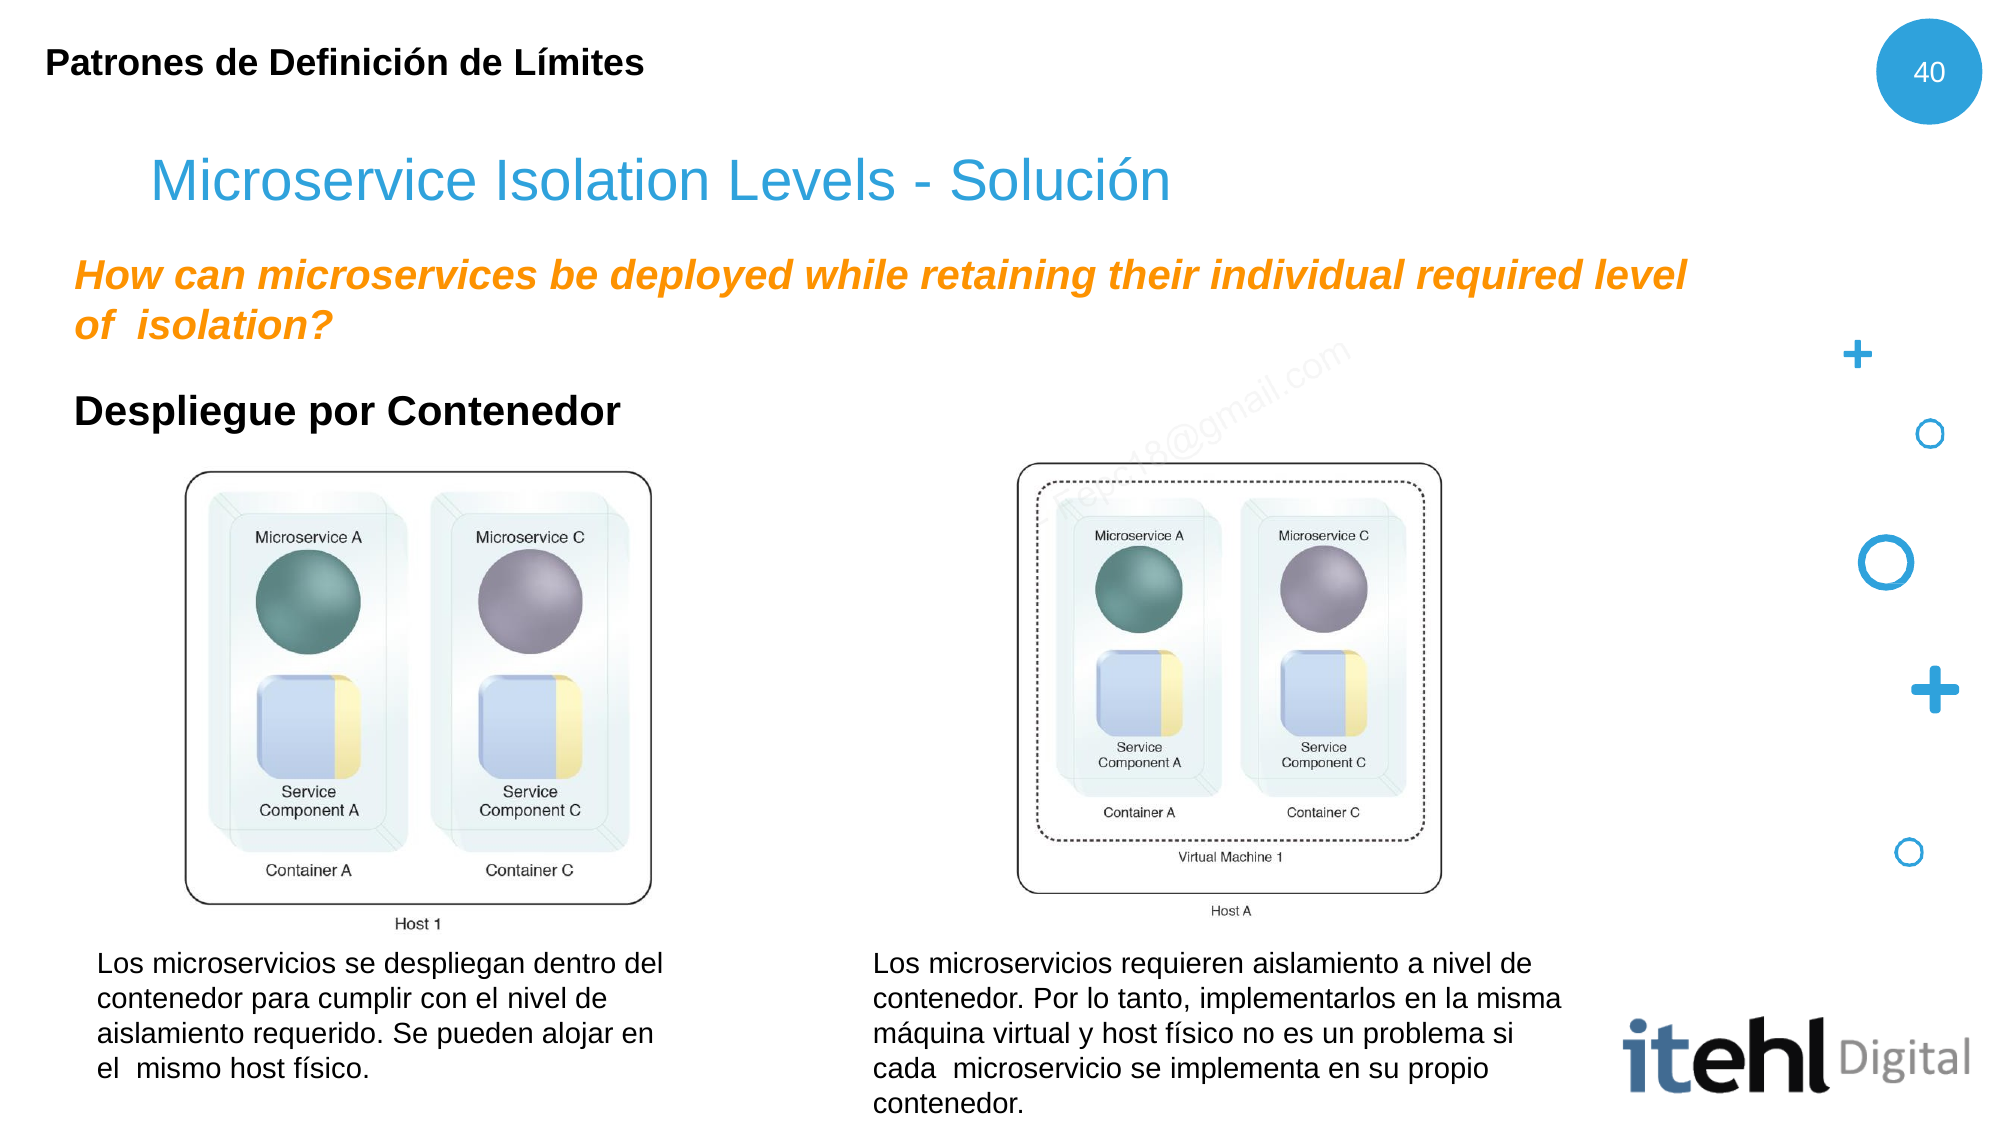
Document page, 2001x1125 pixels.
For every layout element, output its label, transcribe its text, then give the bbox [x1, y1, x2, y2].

text_box [1911, 665, 1960, 714]
text_box Los microservicios se despliegan dentro del contenedor para cumplir con el nivel de aislamiento requerido. Se pueden alojar en el mismo host físico. [94, 942, 684, 1085]
text_box [1622, 1016, 1970, 1094]
text_box [1843, 339, 1872, 369]
text_box [183, 466, 658, 935]
text_box Patrones de Definición de Límites [43, 35, 650, 83]
text_box 40 [1911, 50, 1948, 88]
text_box [1894, 837, 1924, 867]
text_box How can microservices be deployed while retaining their individual required level of isolation? Despliegue por Contenedor [71, 245, 1737, 434]
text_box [1015, 342, 1443, 919]
text_box Los microservicios requieren aislamiento a nivel de contenedor. Por lo tanto, implementarlos en la misma máquina virtual y host físico no es un problema si cada microservicio se implementa en su propio contenedor. [870, 942, 1583, 1120]
title Microservice Isolation Levels - Solución [148, 140, 1176, 245]
text_box [1857, 534, 1915, 591]
text_box [1915, 418, 1945, 449]
